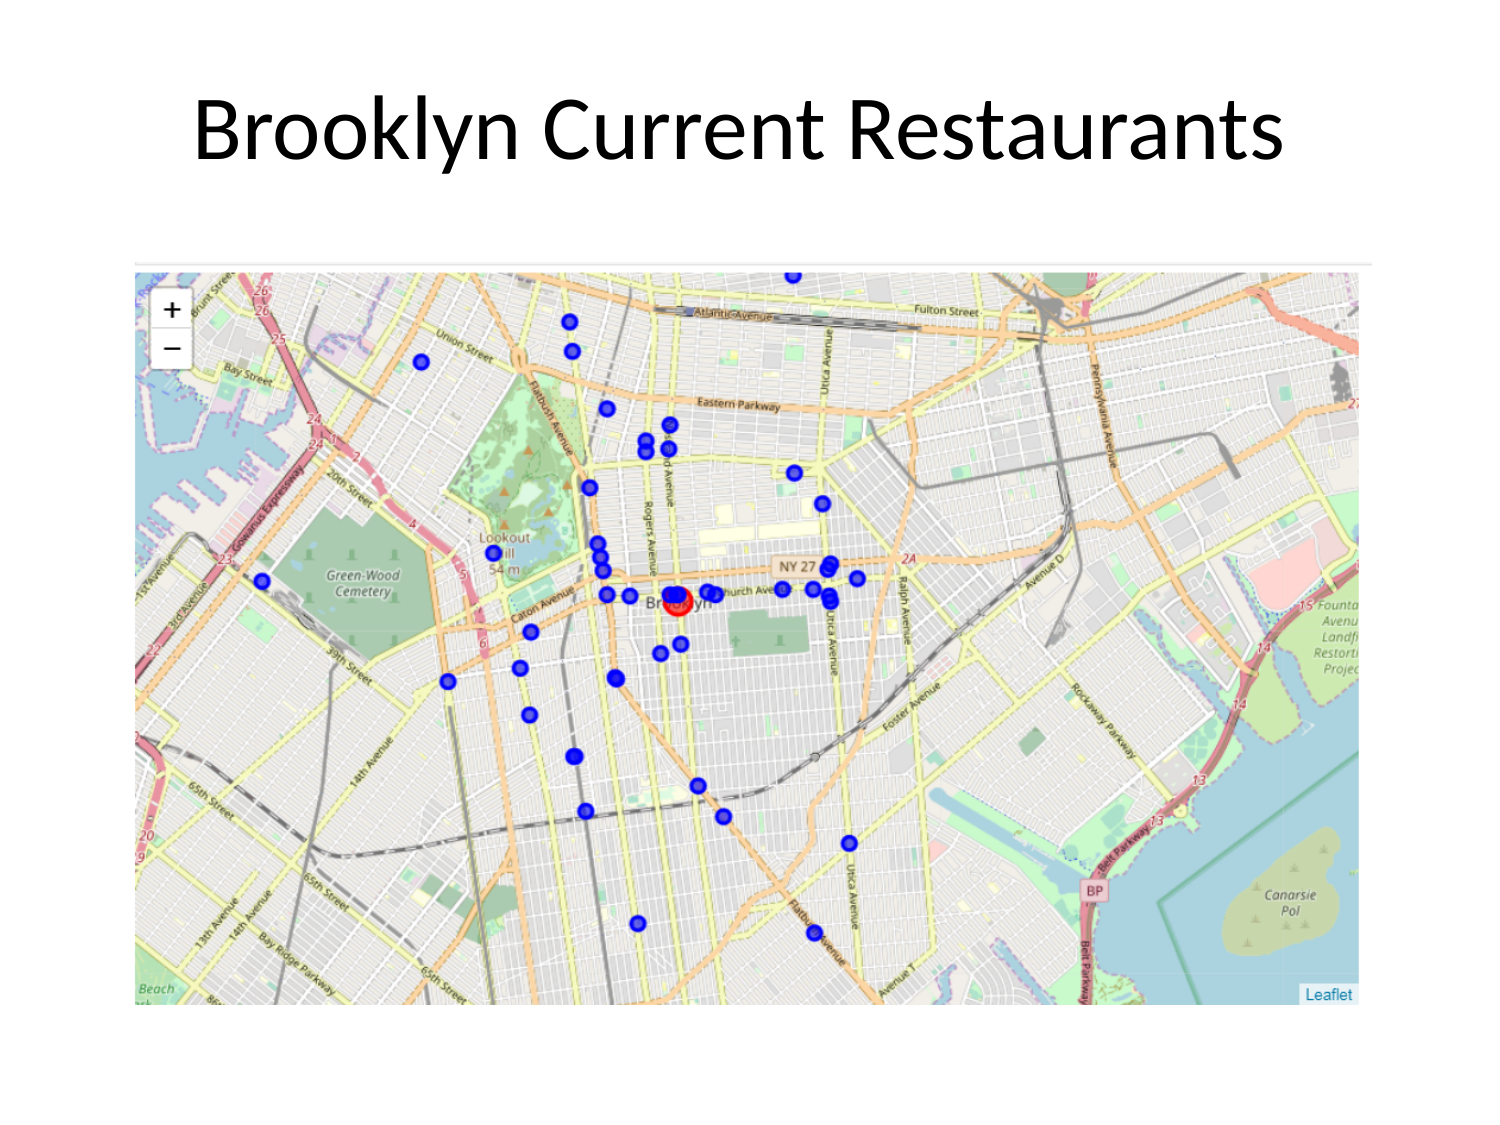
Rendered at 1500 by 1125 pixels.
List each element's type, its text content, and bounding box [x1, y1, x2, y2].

title Brooklyn Current Restaurants [75, 45, 1425, 200]
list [128, 262, 1372, 1006]
